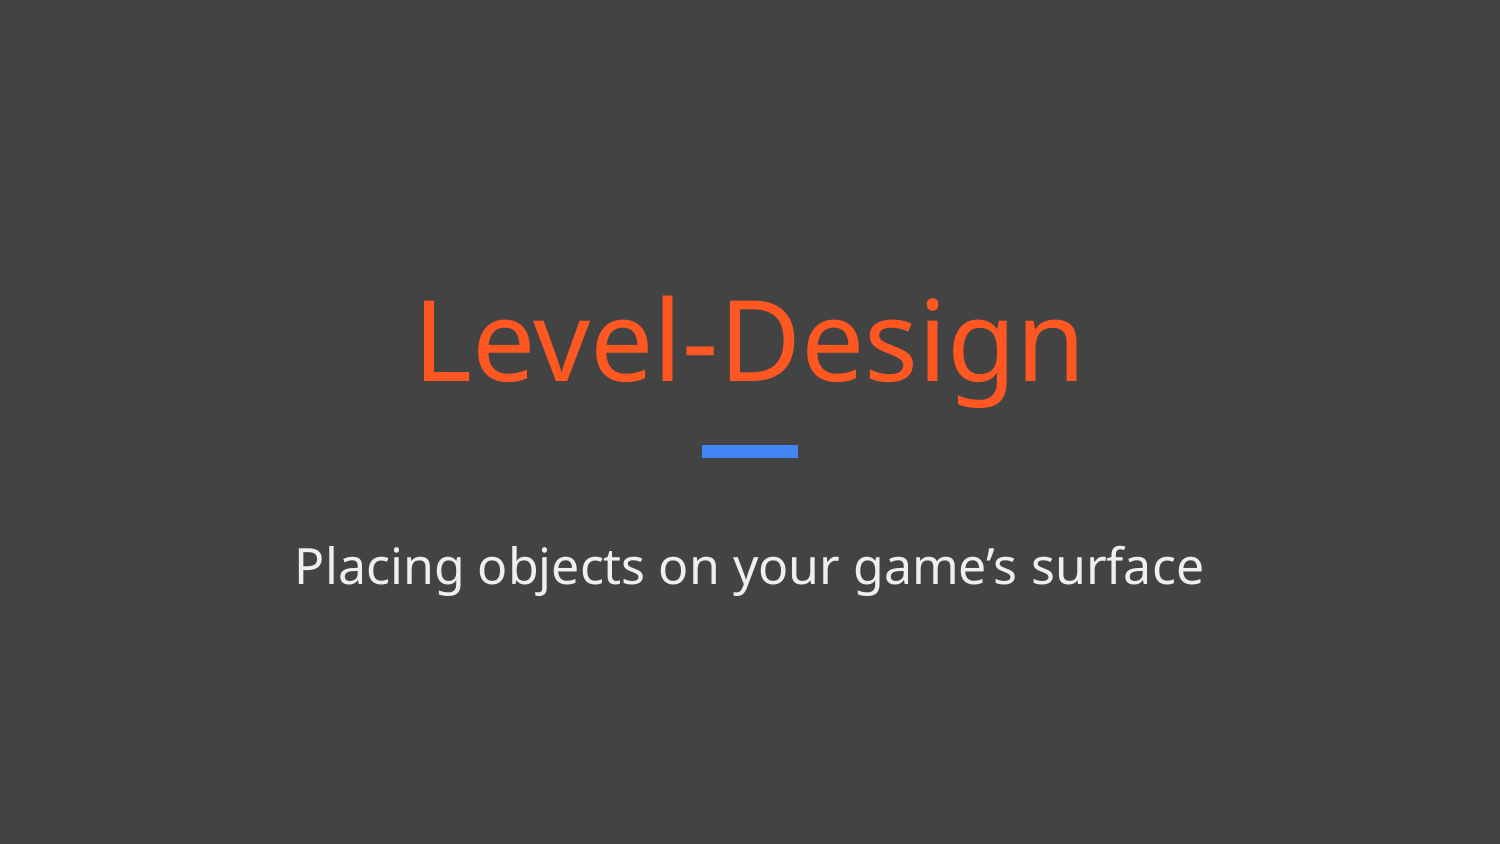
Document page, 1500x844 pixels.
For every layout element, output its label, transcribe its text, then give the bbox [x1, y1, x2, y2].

title Level-Design [51, 97, 1449, 419]
subtitle Placing objects on your game’s surface [51, 519, 1449, 640]
